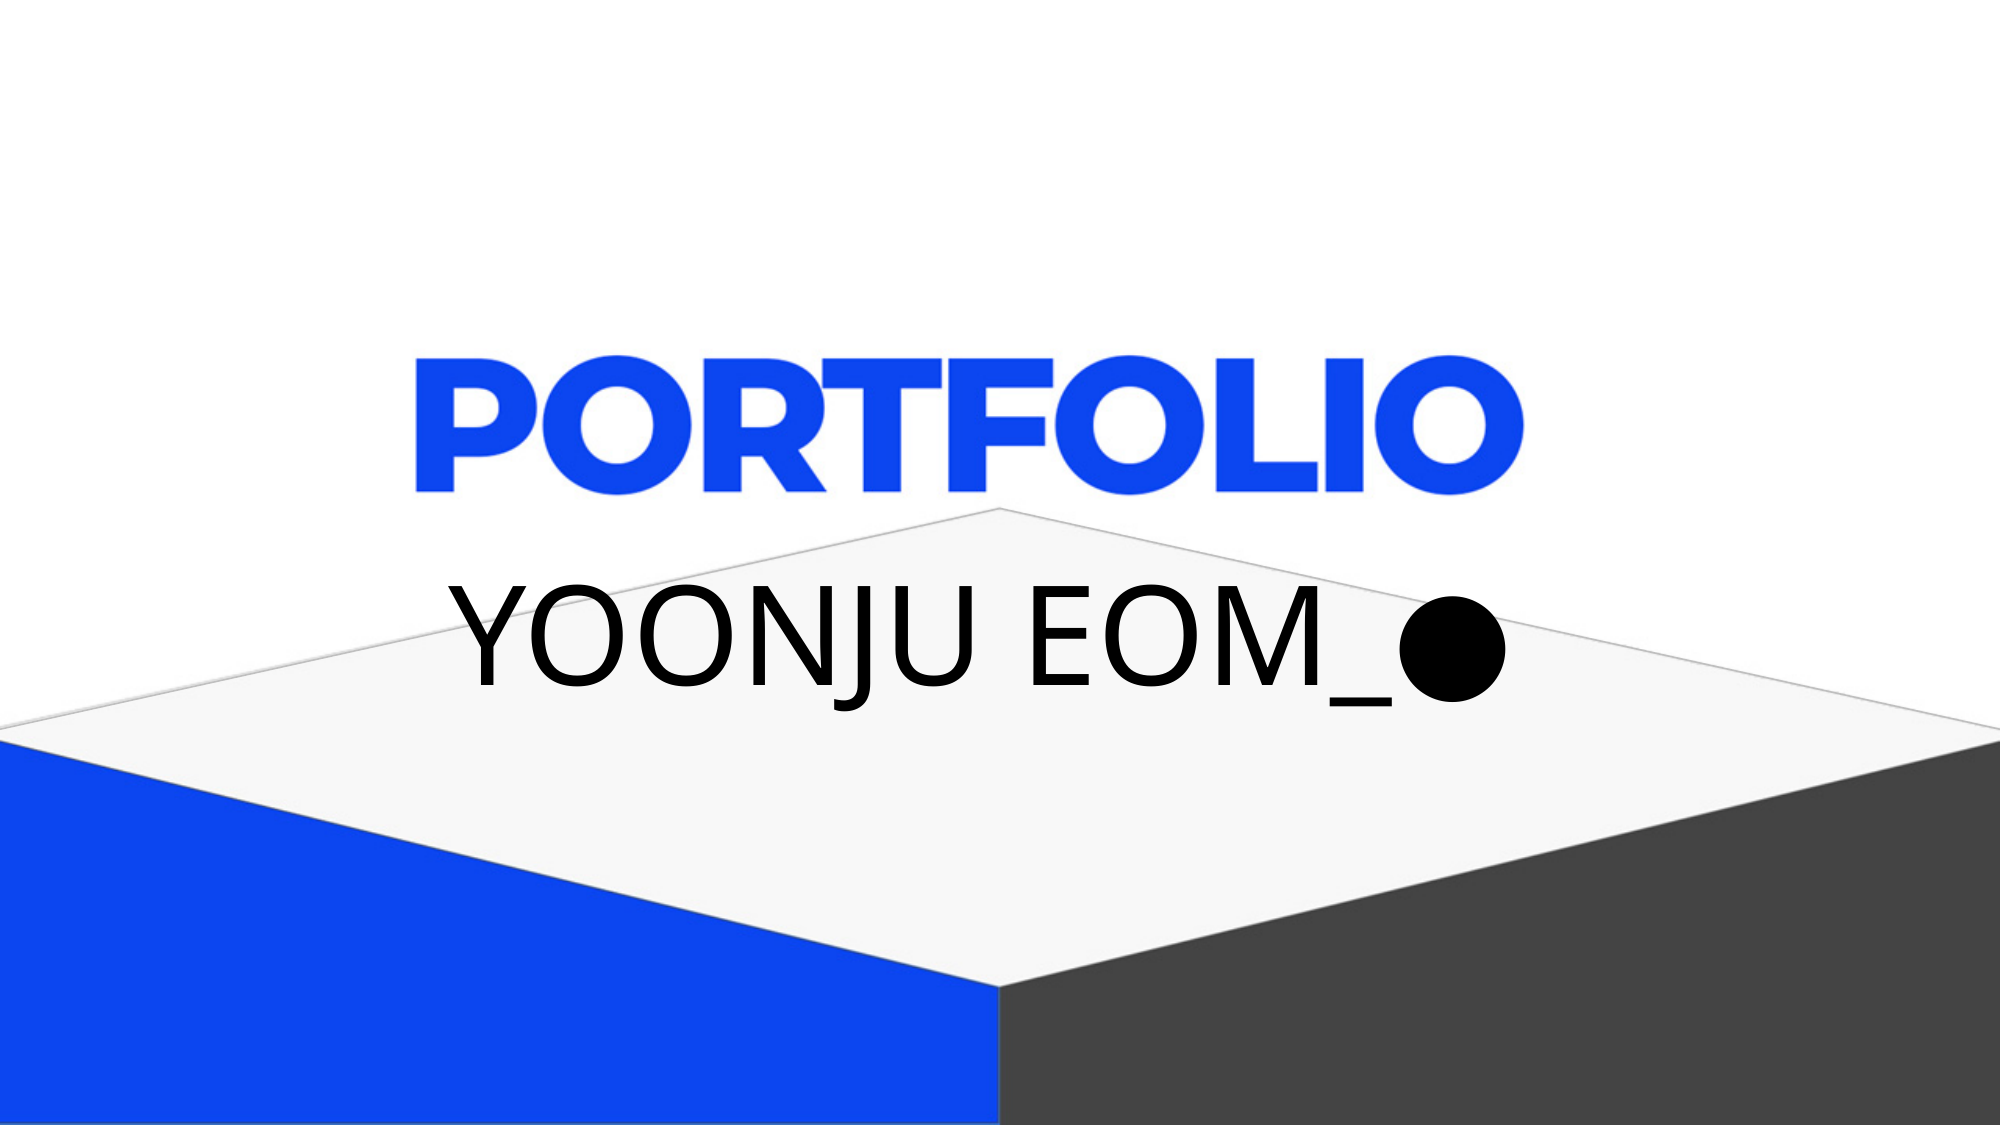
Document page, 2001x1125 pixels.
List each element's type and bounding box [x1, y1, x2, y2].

text_box [0, 0, 2000, 1125]
